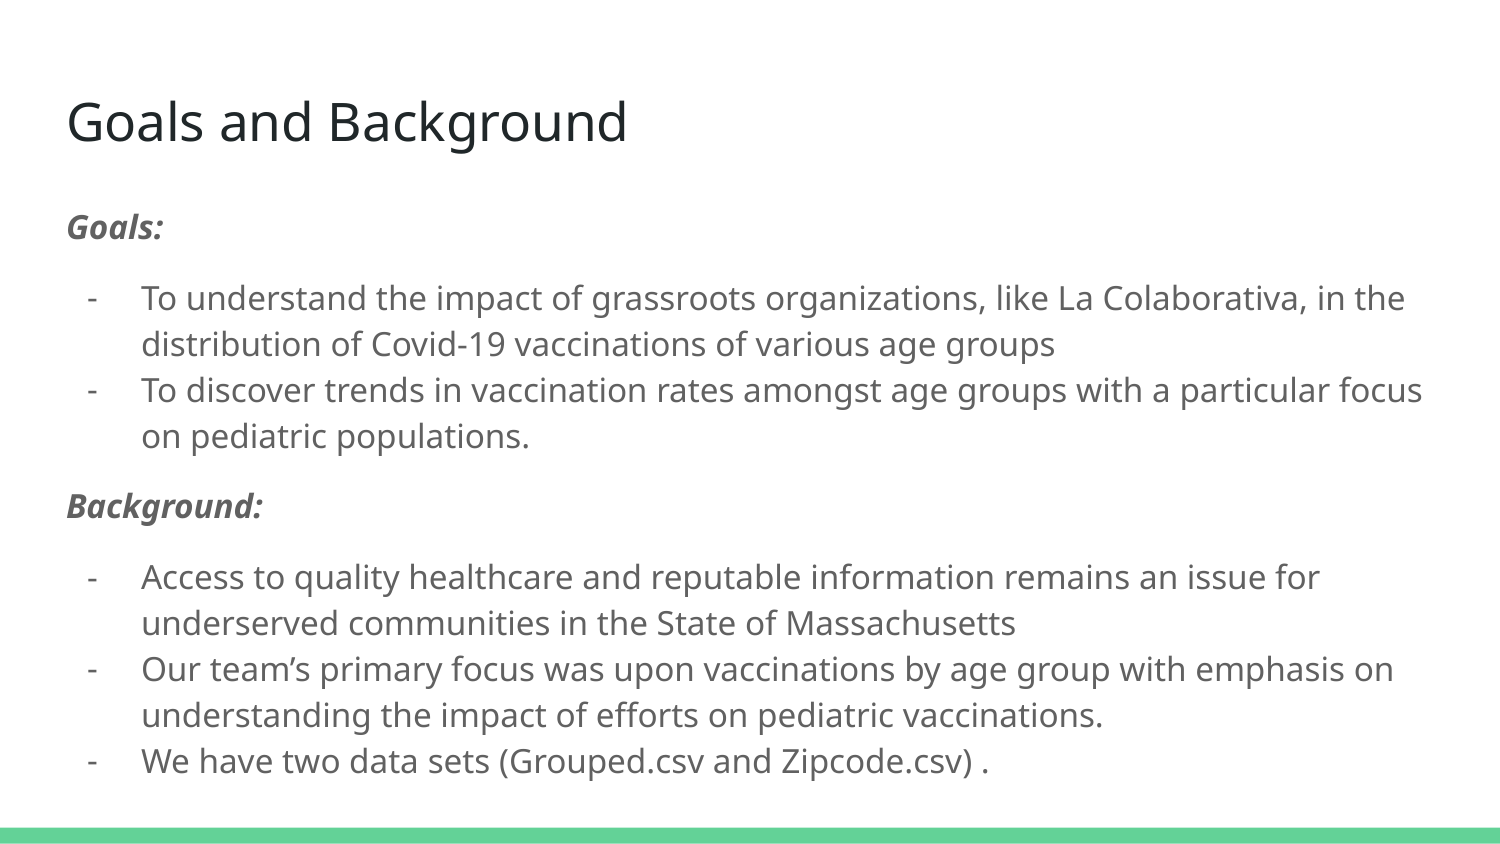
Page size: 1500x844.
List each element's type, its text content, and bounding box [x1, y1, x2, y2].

list Goals: To understand the impact of grassroots organizations, like La Colaborativa, in the distribution of Covid-19 vaccinations of various age groups To discover trends in vaccination rates amongst age groups with a particular focus on pediatric populations. Background: Access to quality healthcare and reputable information remains an issue for underserved communities in the State of Massachusetts Our team’s primary focus was upon vaccinations by age group with emphasis on understanding the impact of efforts on pediatric vaccinations. We have two data sets (Grouped.csv and Zipcode.csv) . [51, 185, 1449, 804]
title Goals and Background [51, 72, 1449, 167]
